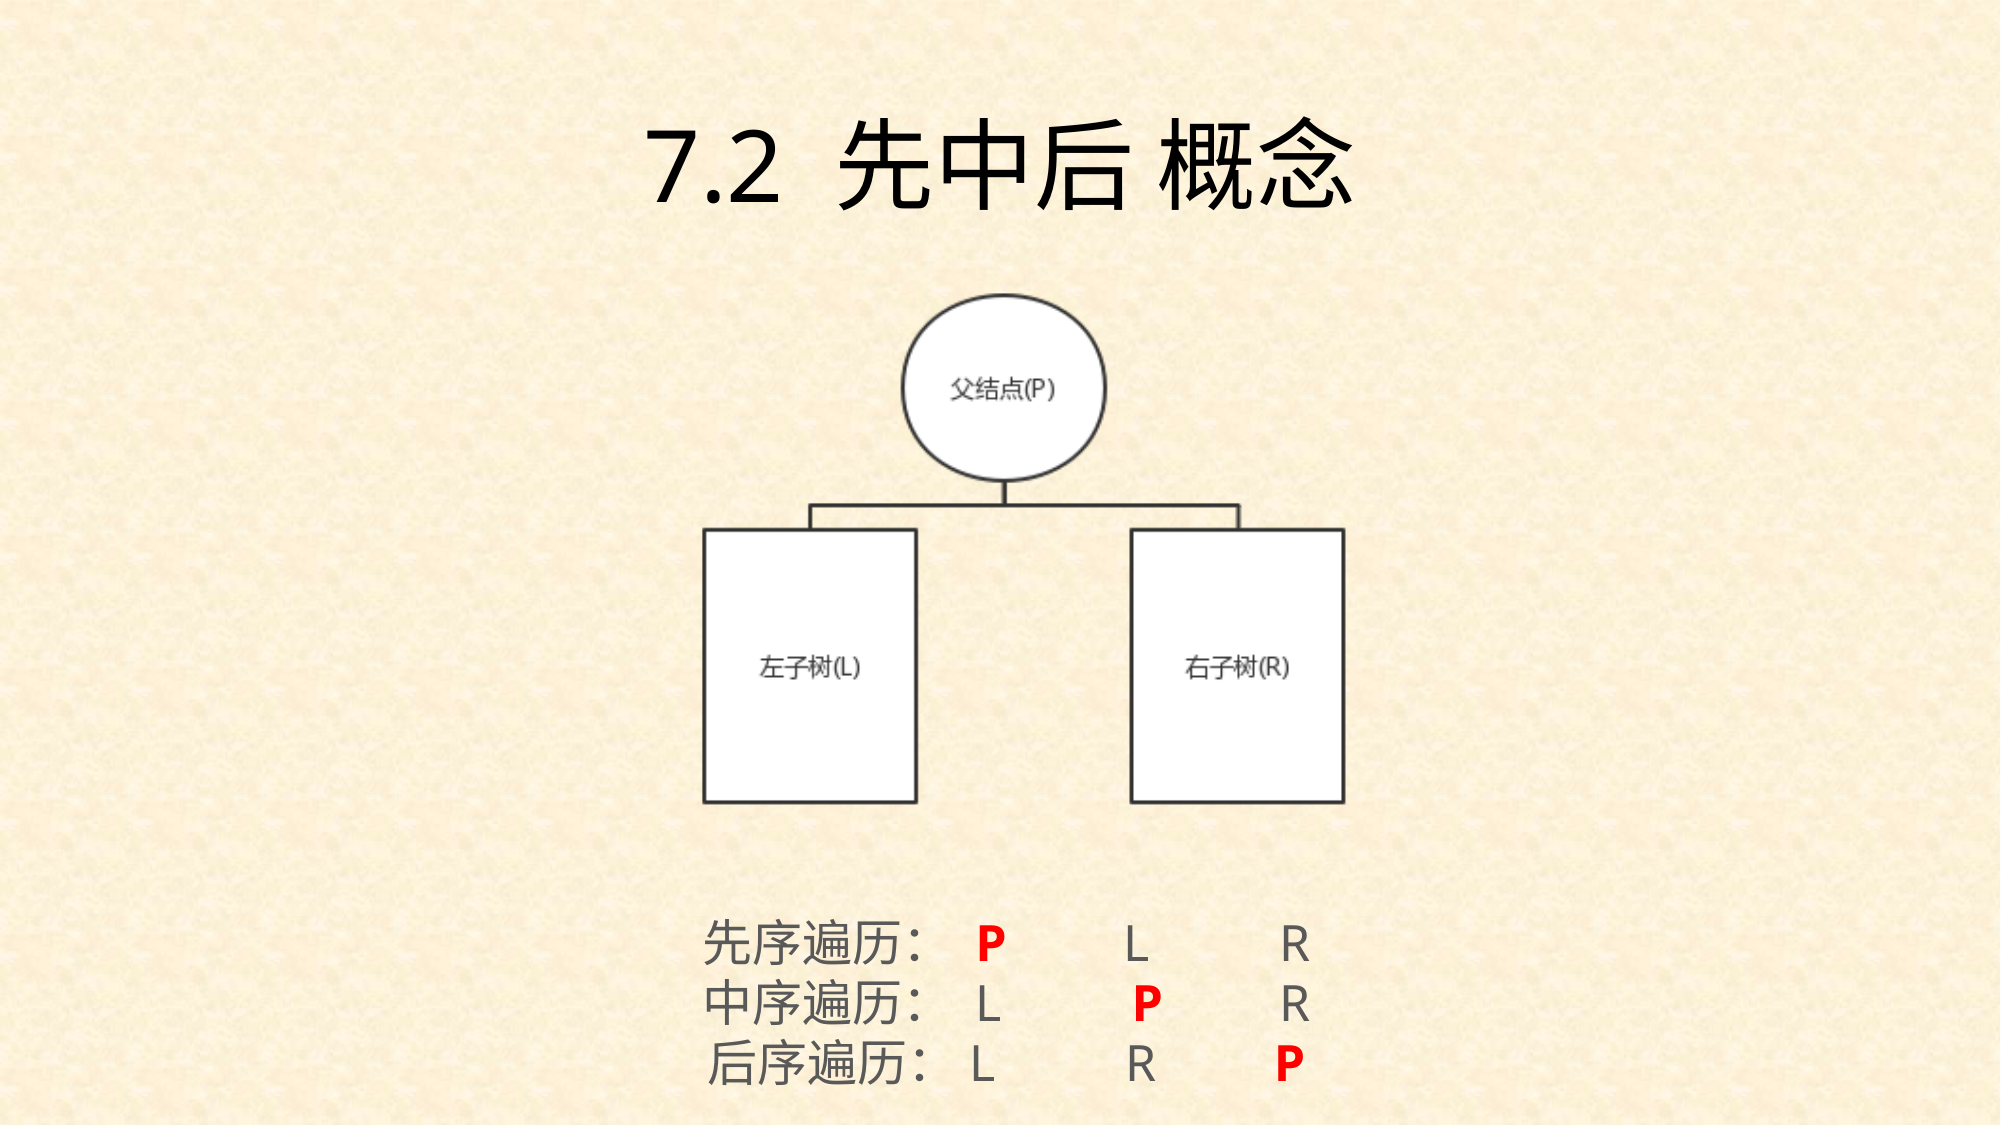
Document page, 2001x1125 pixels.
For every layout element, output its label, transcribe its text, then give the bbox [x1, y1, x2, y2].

text_box 先序遍历： P L R 中序遍历： L P R 后序遍历：L R P [392, 843, 1621, 1099]
picture [0, 0, 2001, 1125]
text_box 7.2 先中后 概念 [241, 95, 1759, 231]
